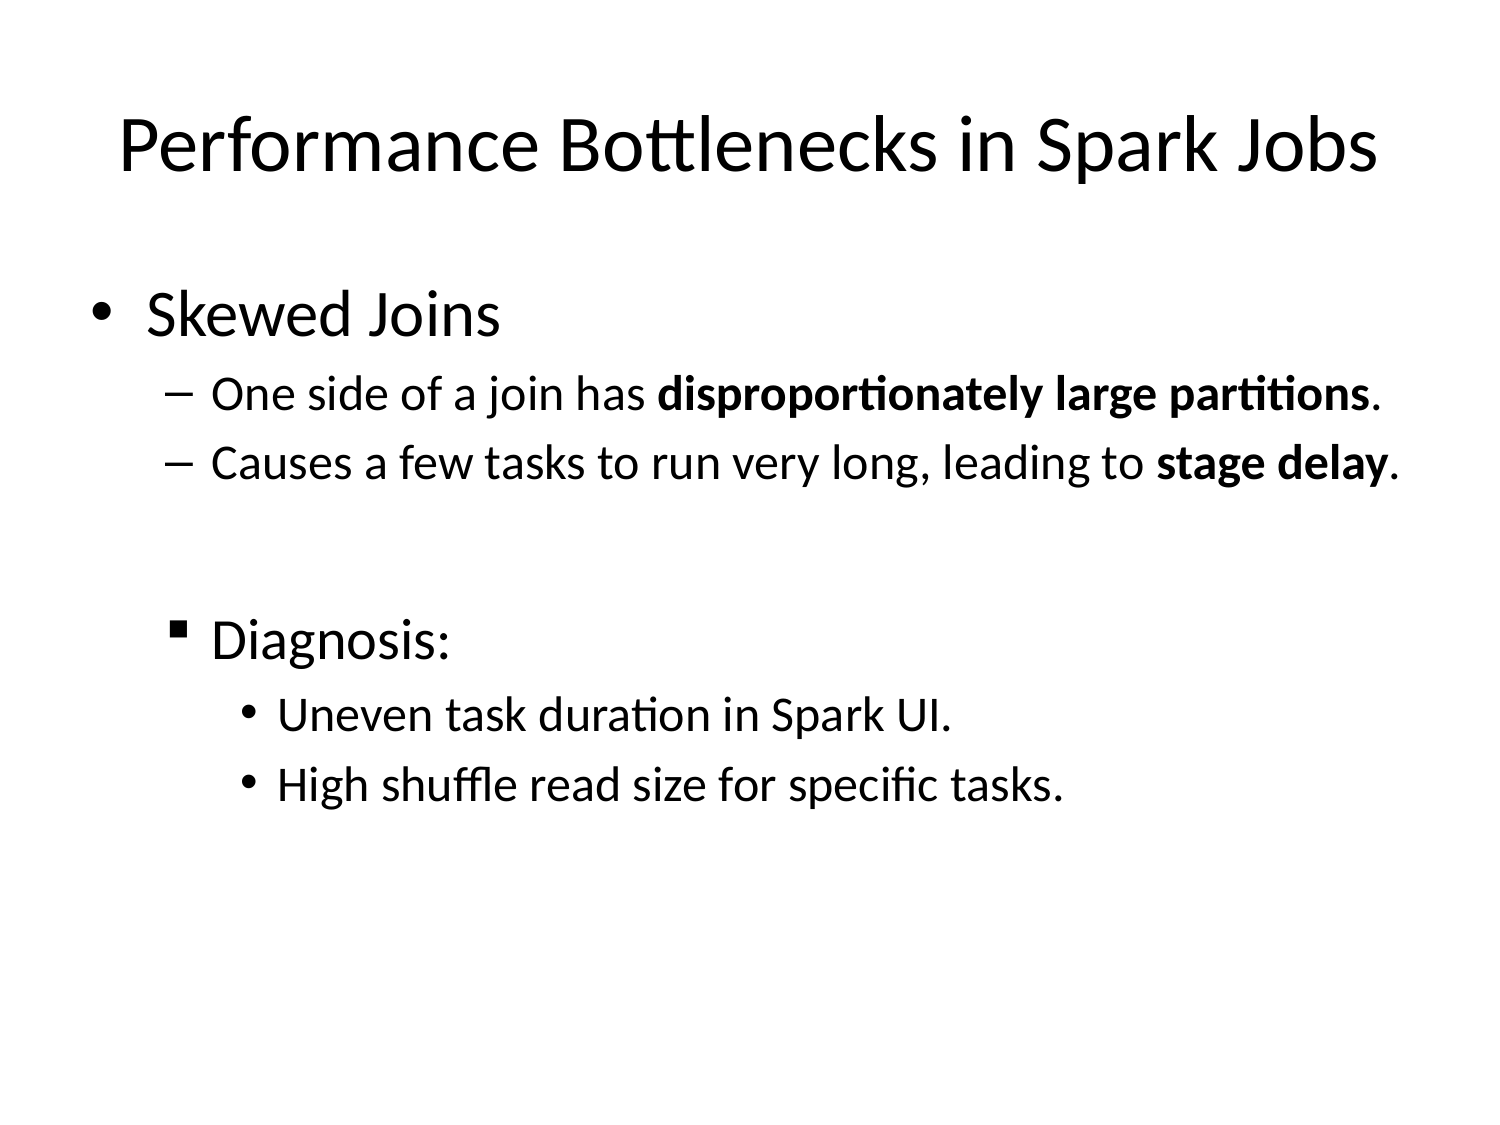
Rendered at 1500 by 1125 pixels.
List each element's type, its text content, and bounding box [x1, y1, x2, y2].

list Skewed Joins One side of a join has disproportionately large partitions. Causes a few tasks to run very long, leading to stage delay. Diagnosis: Uneven task duration in Spark UI. High shuffle read size for specific tasks. [75, 262, 1425, 1005]
title Performance Bottlenecks in Spark Jobs [75, 45, 1425, 233]
